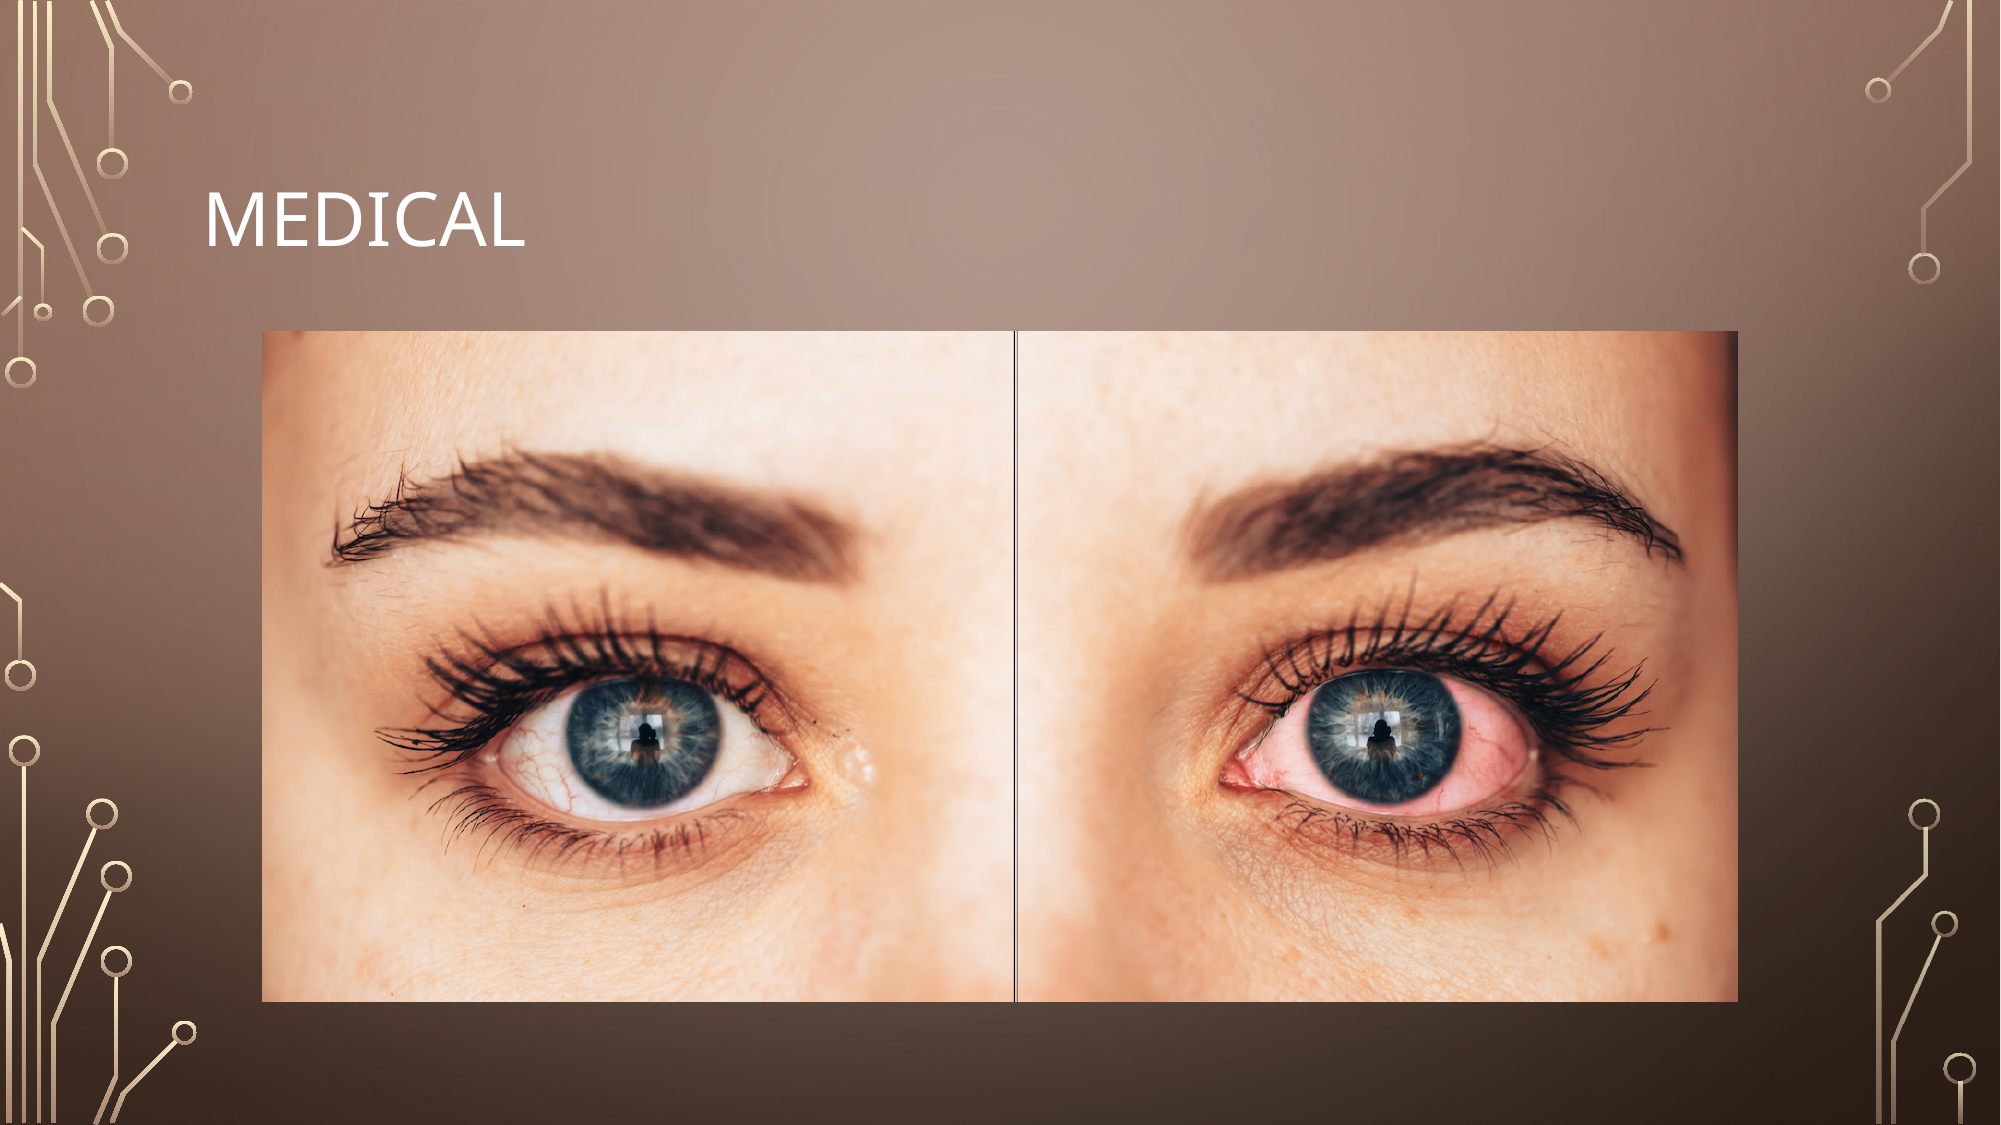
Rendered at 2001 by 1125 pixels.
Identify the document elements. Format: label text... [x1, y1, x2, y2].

title Medical [187, 101, 1813, 344]
picture [262, 331, 1738, 1002]
